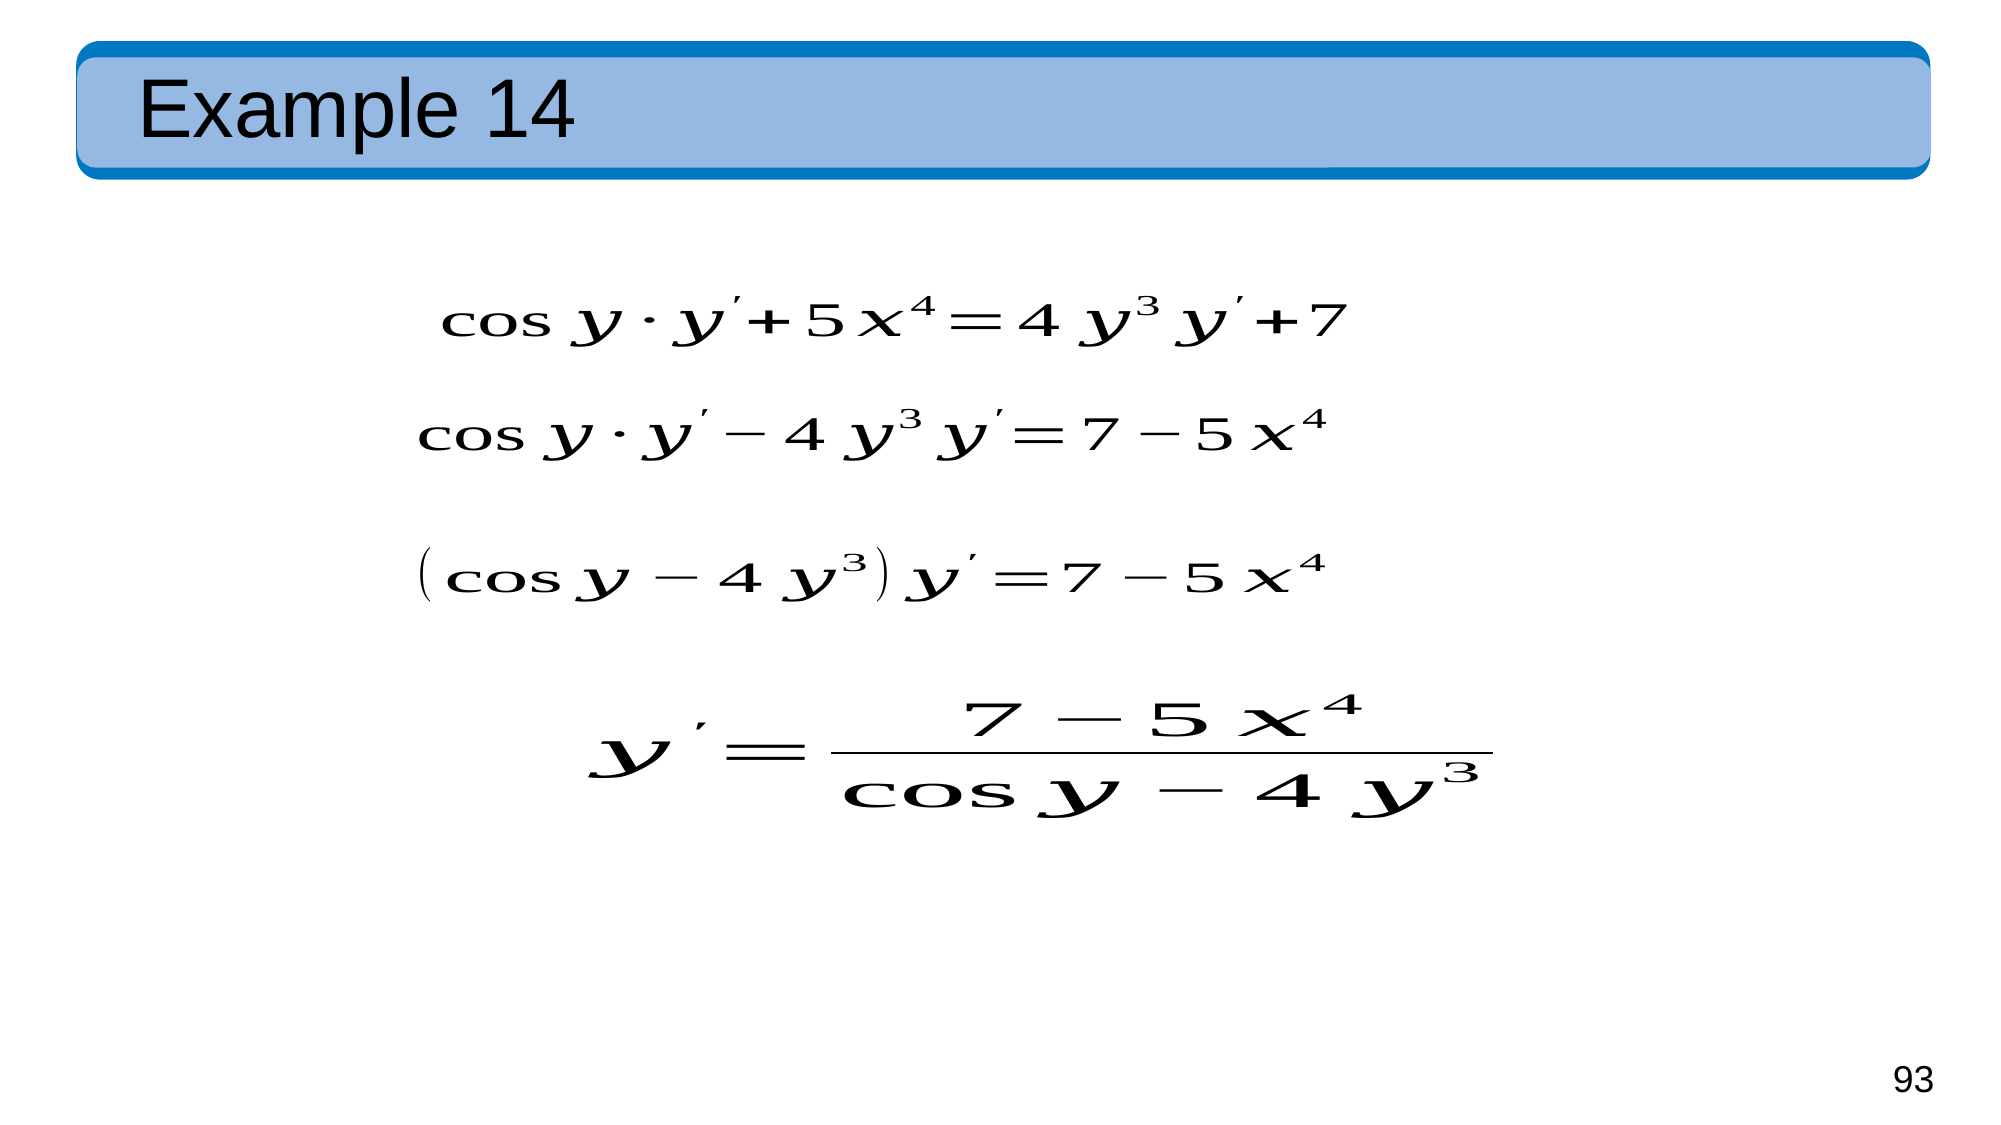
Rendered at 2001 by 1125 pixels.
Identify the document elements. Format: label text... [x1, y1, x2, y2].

title Example 14 [137, 65, 1863, 176]
